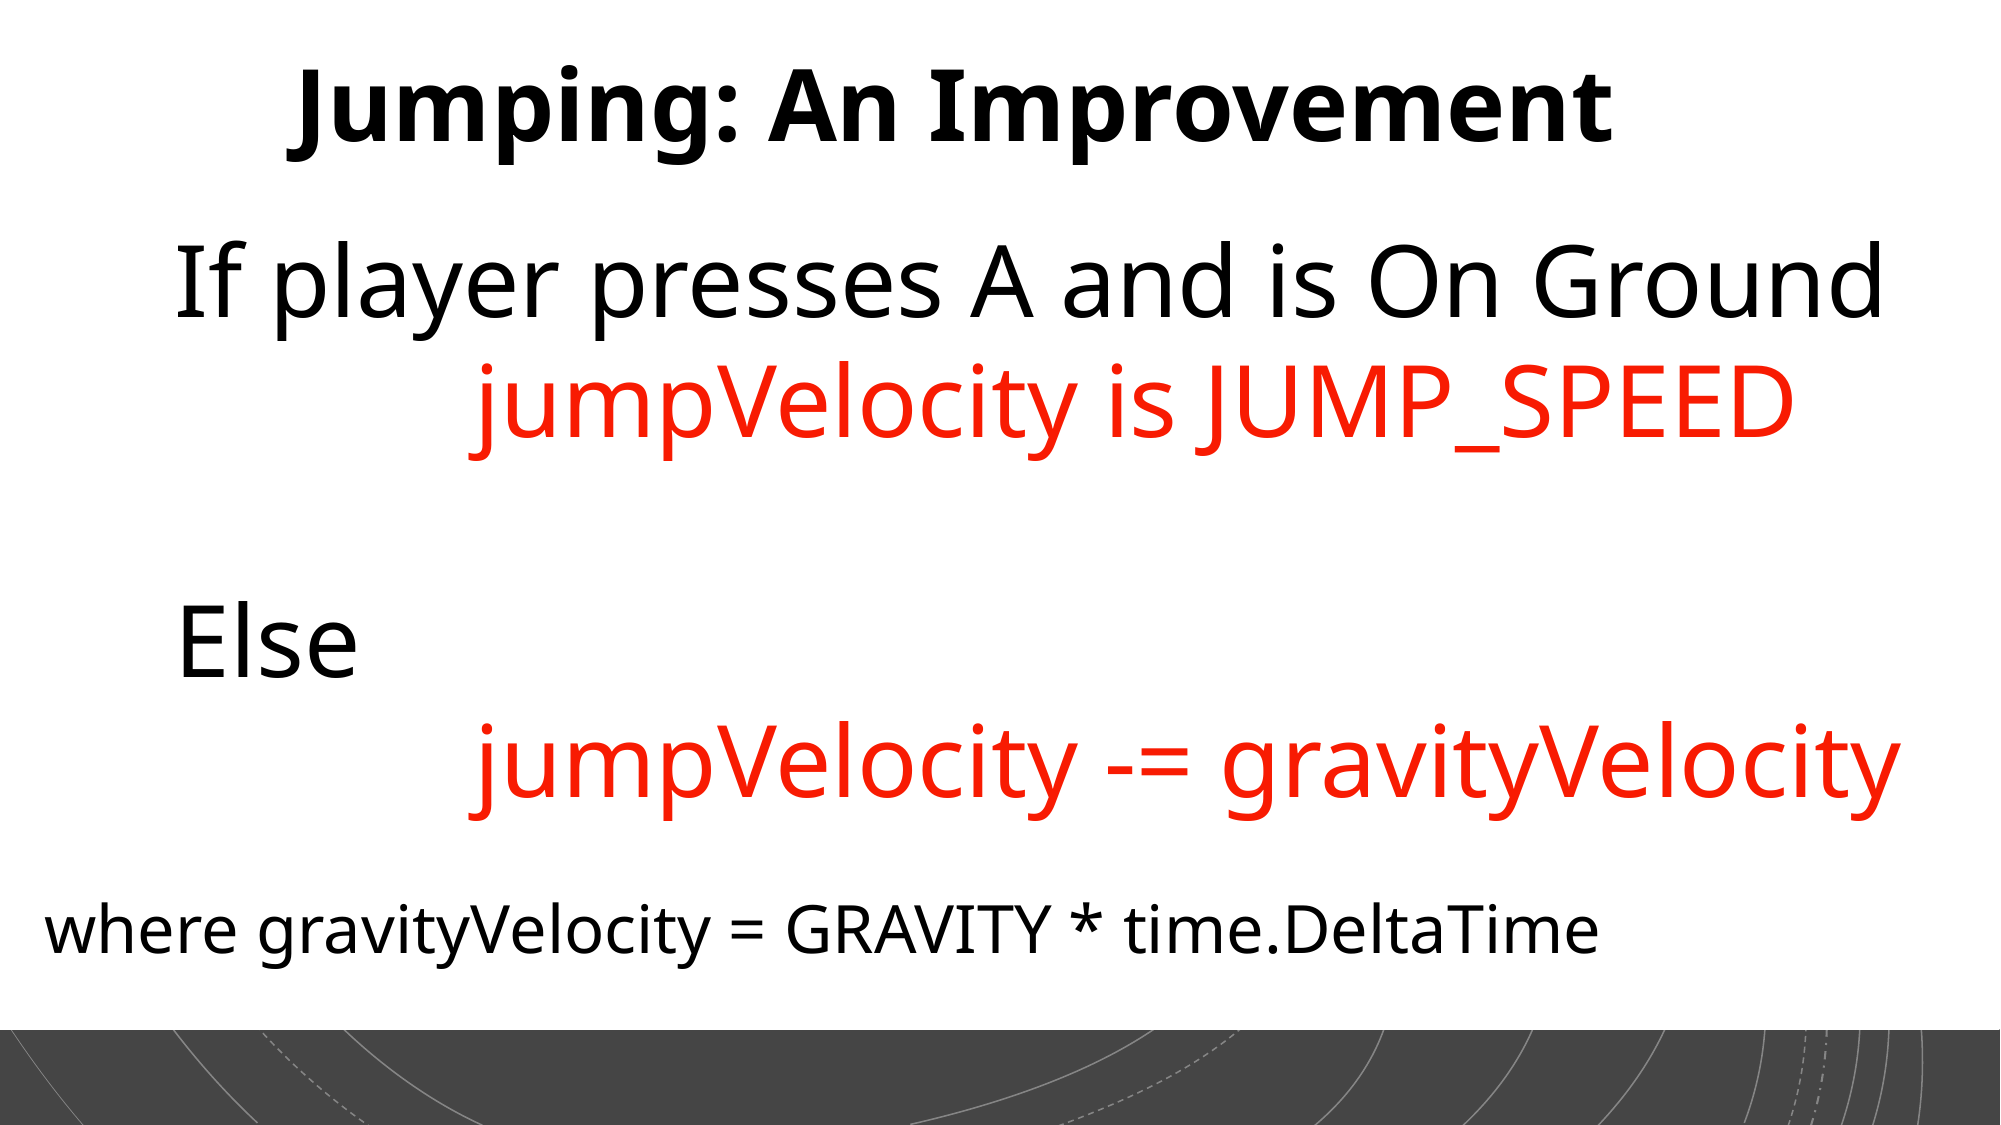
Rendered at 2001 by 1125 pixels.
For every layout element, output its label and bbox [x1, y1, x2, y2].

text_box [0, 0, 2000, 1125]
